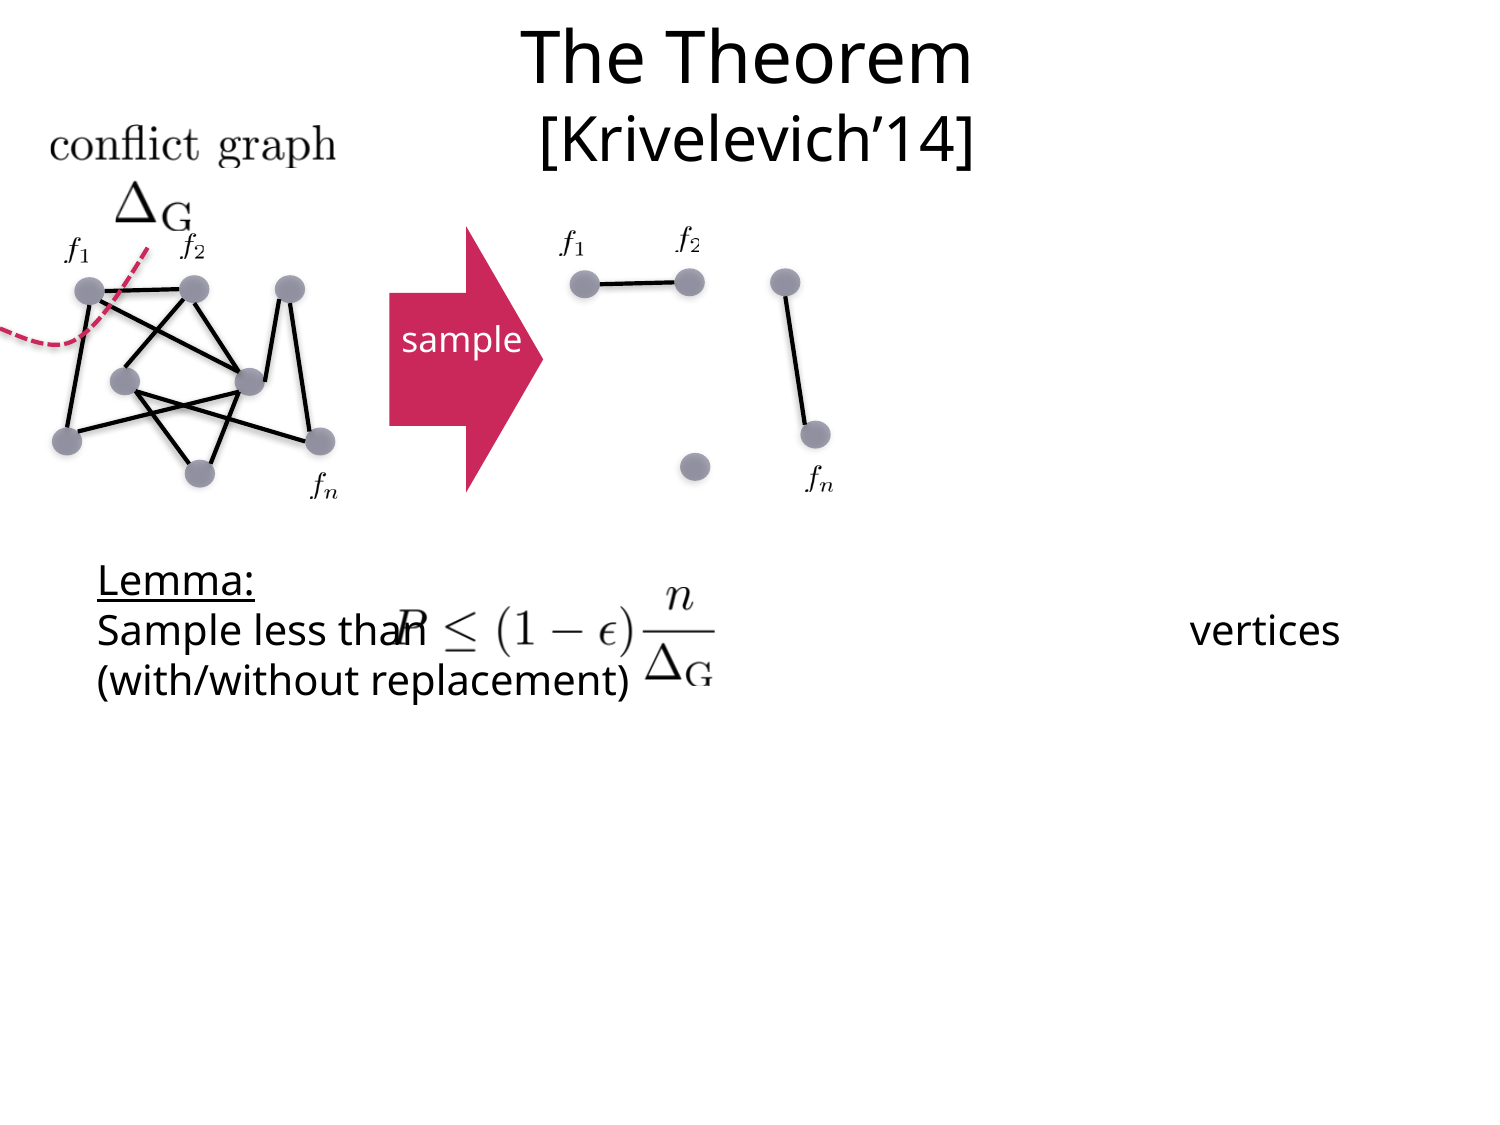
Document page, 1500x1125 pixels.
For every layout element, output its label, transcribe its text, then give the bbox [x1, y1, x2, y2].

picture [391, 586, 715, 686]
text_box Lemma: Sample less than vertices (with/without replacement) [82, 546, 1477, 912]
picture [115, 179, 191, 231]
text_box The Theorem [Krivelevich’14] [173, 3, 1342, 181]
text_box [0, 300, 45, 346]
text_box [50, 123, 833, 499]
